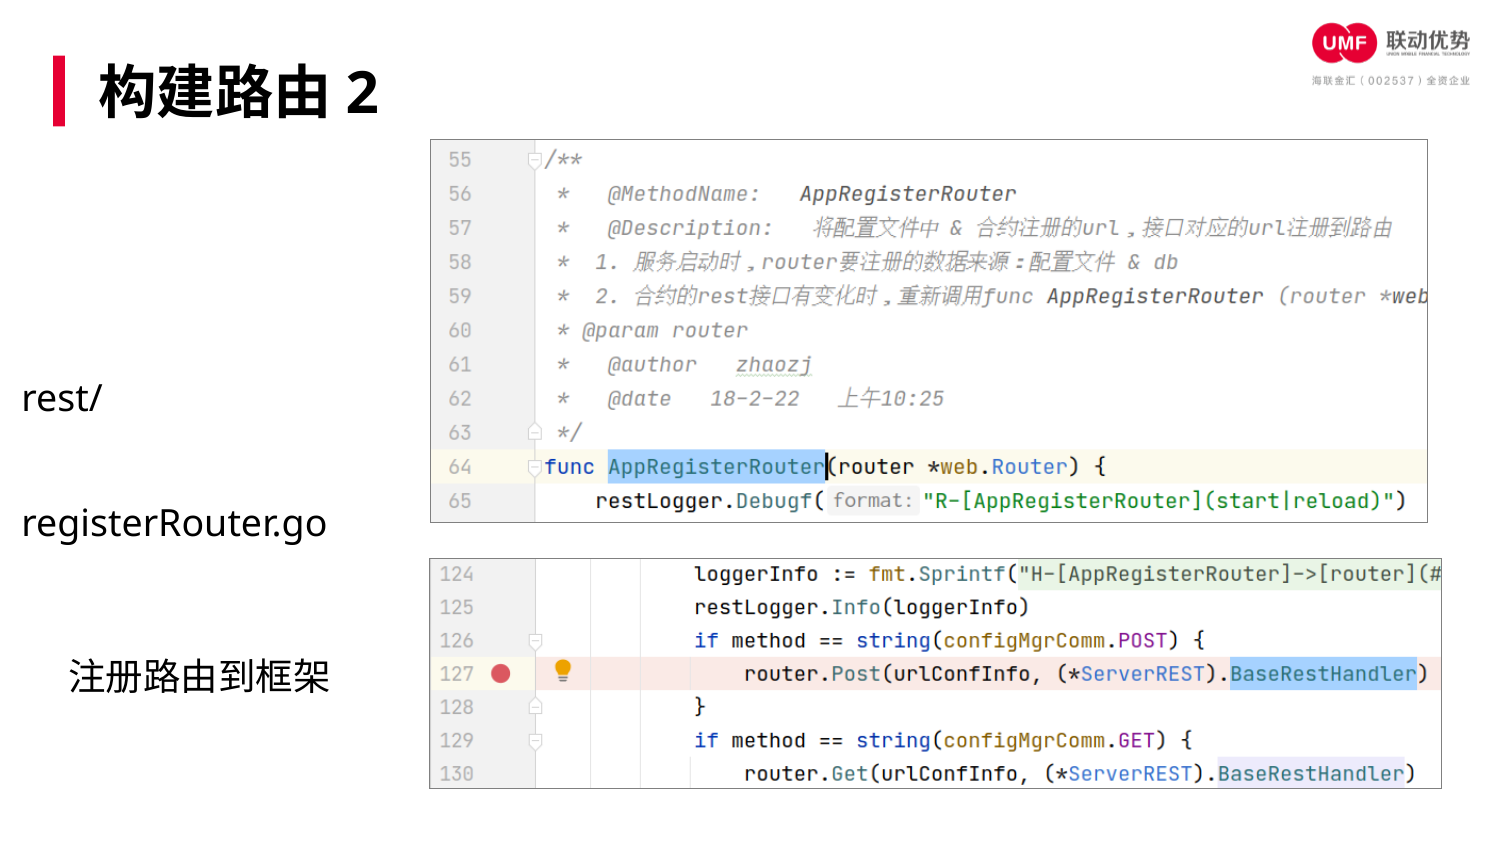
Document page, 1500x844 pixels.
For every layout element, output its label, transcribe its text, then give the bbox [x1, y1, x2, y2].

text_box rest/ registerRouter.go [18, 352, 411, 548]
picture [1282, 1, 1500, 107]
text_box 构建路由2 [91, 48, 431, 133]
picture [428, 557, 1442, 789]
text_box 注册路由到框架 [65, 631, 423, 701]
picture [430, 138, 1428, 523]
